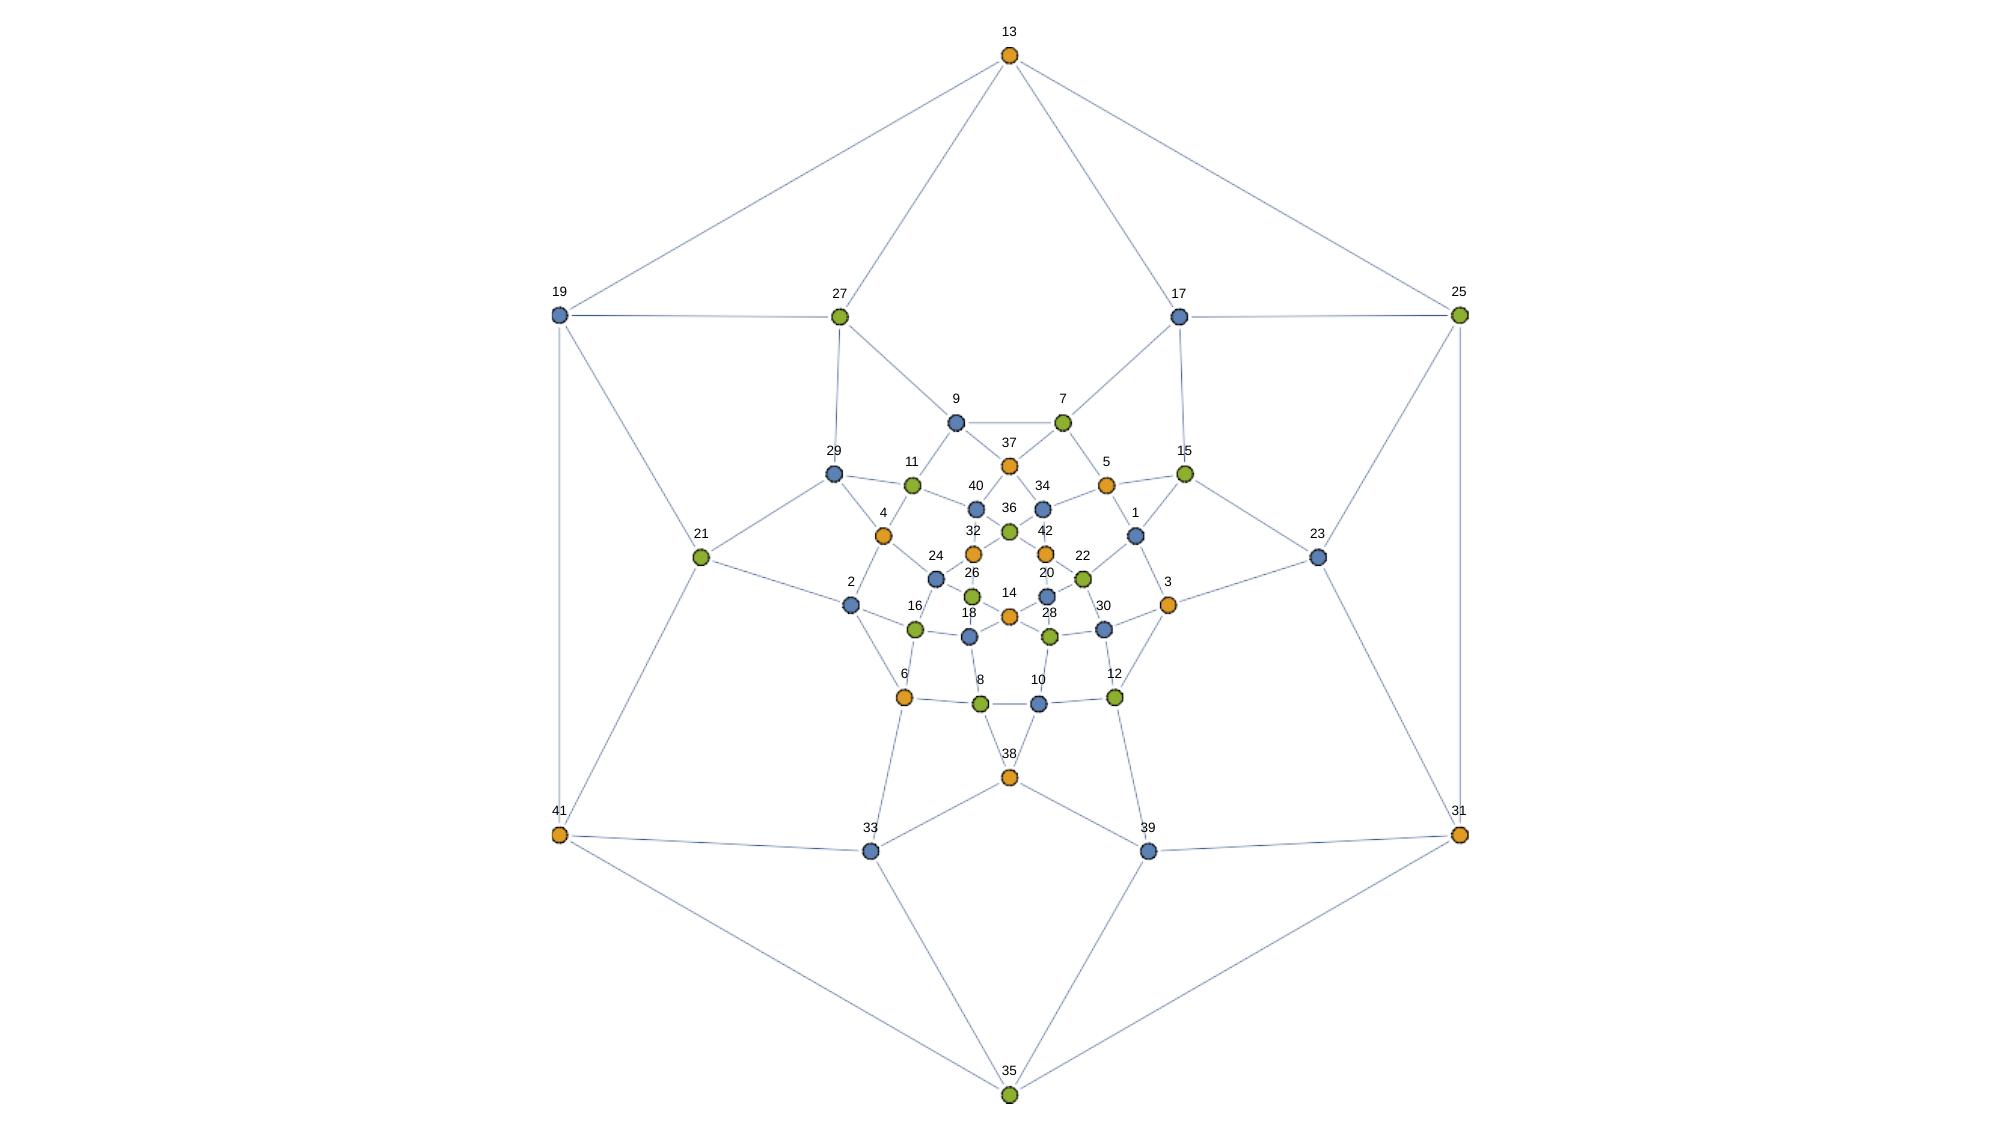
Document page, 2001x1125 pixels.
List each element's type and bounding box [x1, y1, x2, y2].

text_box [548, 23, 1472, 1104]
